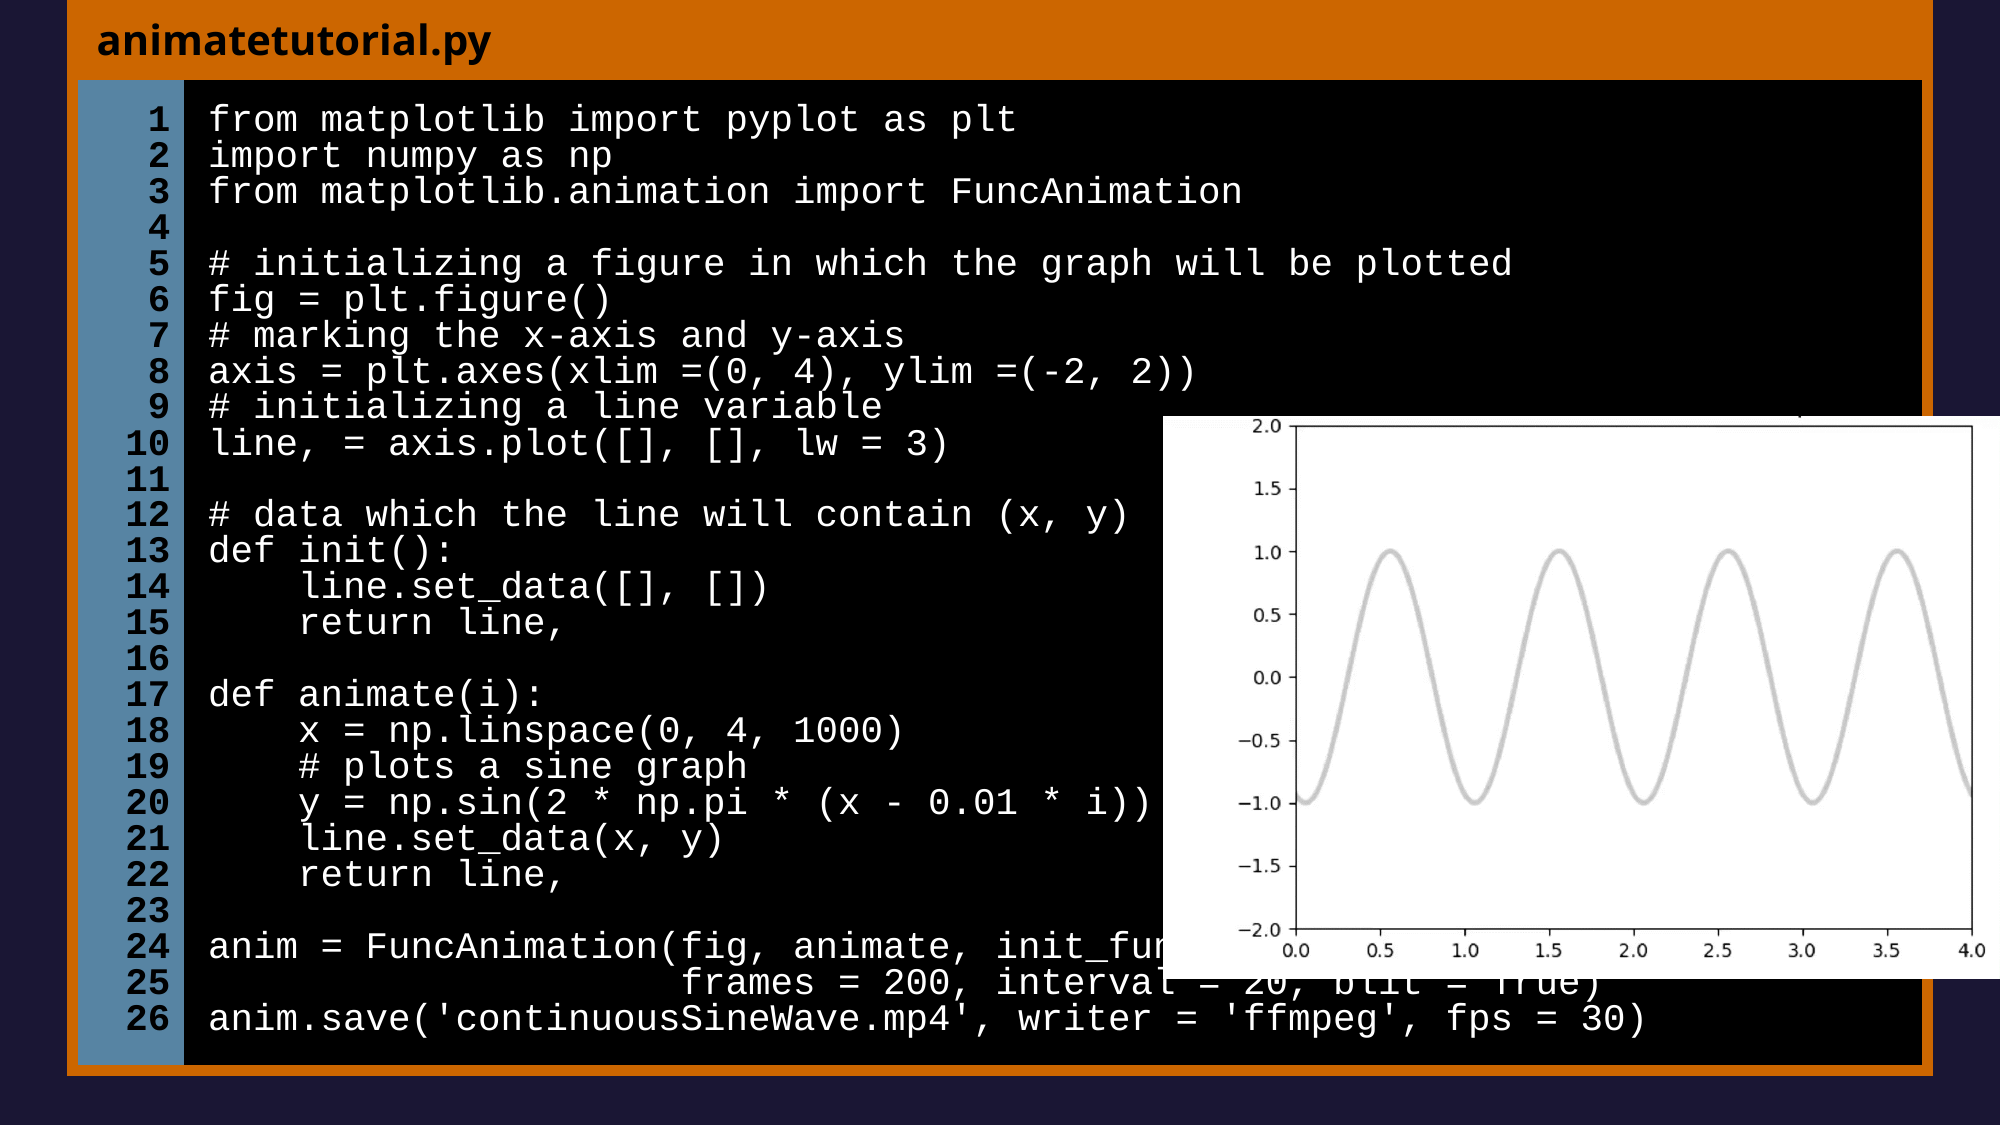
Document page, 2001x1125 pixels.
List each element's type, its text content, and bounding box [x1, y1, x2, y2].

table_cell 1 2 3 4 5 6 7 8 9 10 11 12 13 14 15 16 17 18 19 20 21 22 23 24 25 26 [78, 80, 184, 1065]
table_cell from matplotlib import pyplot as plt import numpy as np from matplotlib.animation import FuncAnimation # initializing a figure in which the graph will be plotted fig = plt.figure() # marking the x-axis and y-axis axis = plt.axes(xlim =(0, 4), ylim =(-2, 2)) # initializing a line variable line, = axis.plot([], [], lw = 3) # data which the line will contain (x, y) def init(): line.set_data([], []) return line, def animate(i): x = np.linspace(0, 4, 1000) # plots a sine graph y = np.sin(2 * np.pi * (x - 0.01 * i)) line.set_data(x, y) return line, anim = FuncAnimation(fig, animate, init_func = init, frames = 200, interval = 20, blit = True) anim.save('continuousSineWave.mp4', writer = 'ffmpeg', fps = 30) [184, 80, 1922, 1065]
table_header animatetutorial.py [78, 6, 1922, 69]
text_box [1162, 415, 2000, 979]
